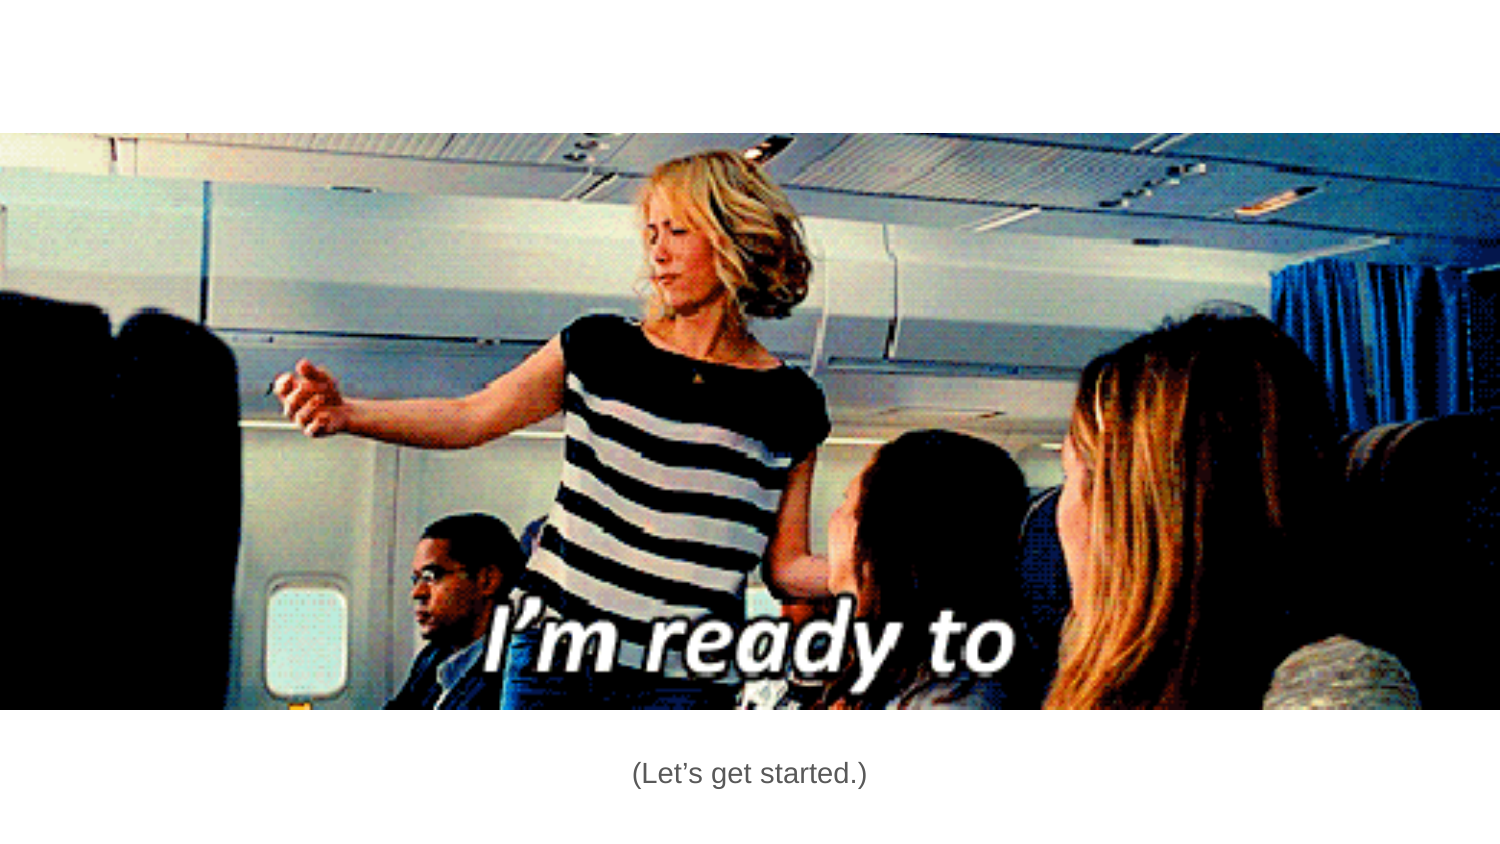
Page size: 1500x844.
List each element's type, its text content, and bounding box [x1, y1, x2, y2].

subtitle (Let’s get started.) [51, 739, 1449, 789]
picture [0, 133, 1500, 710]
